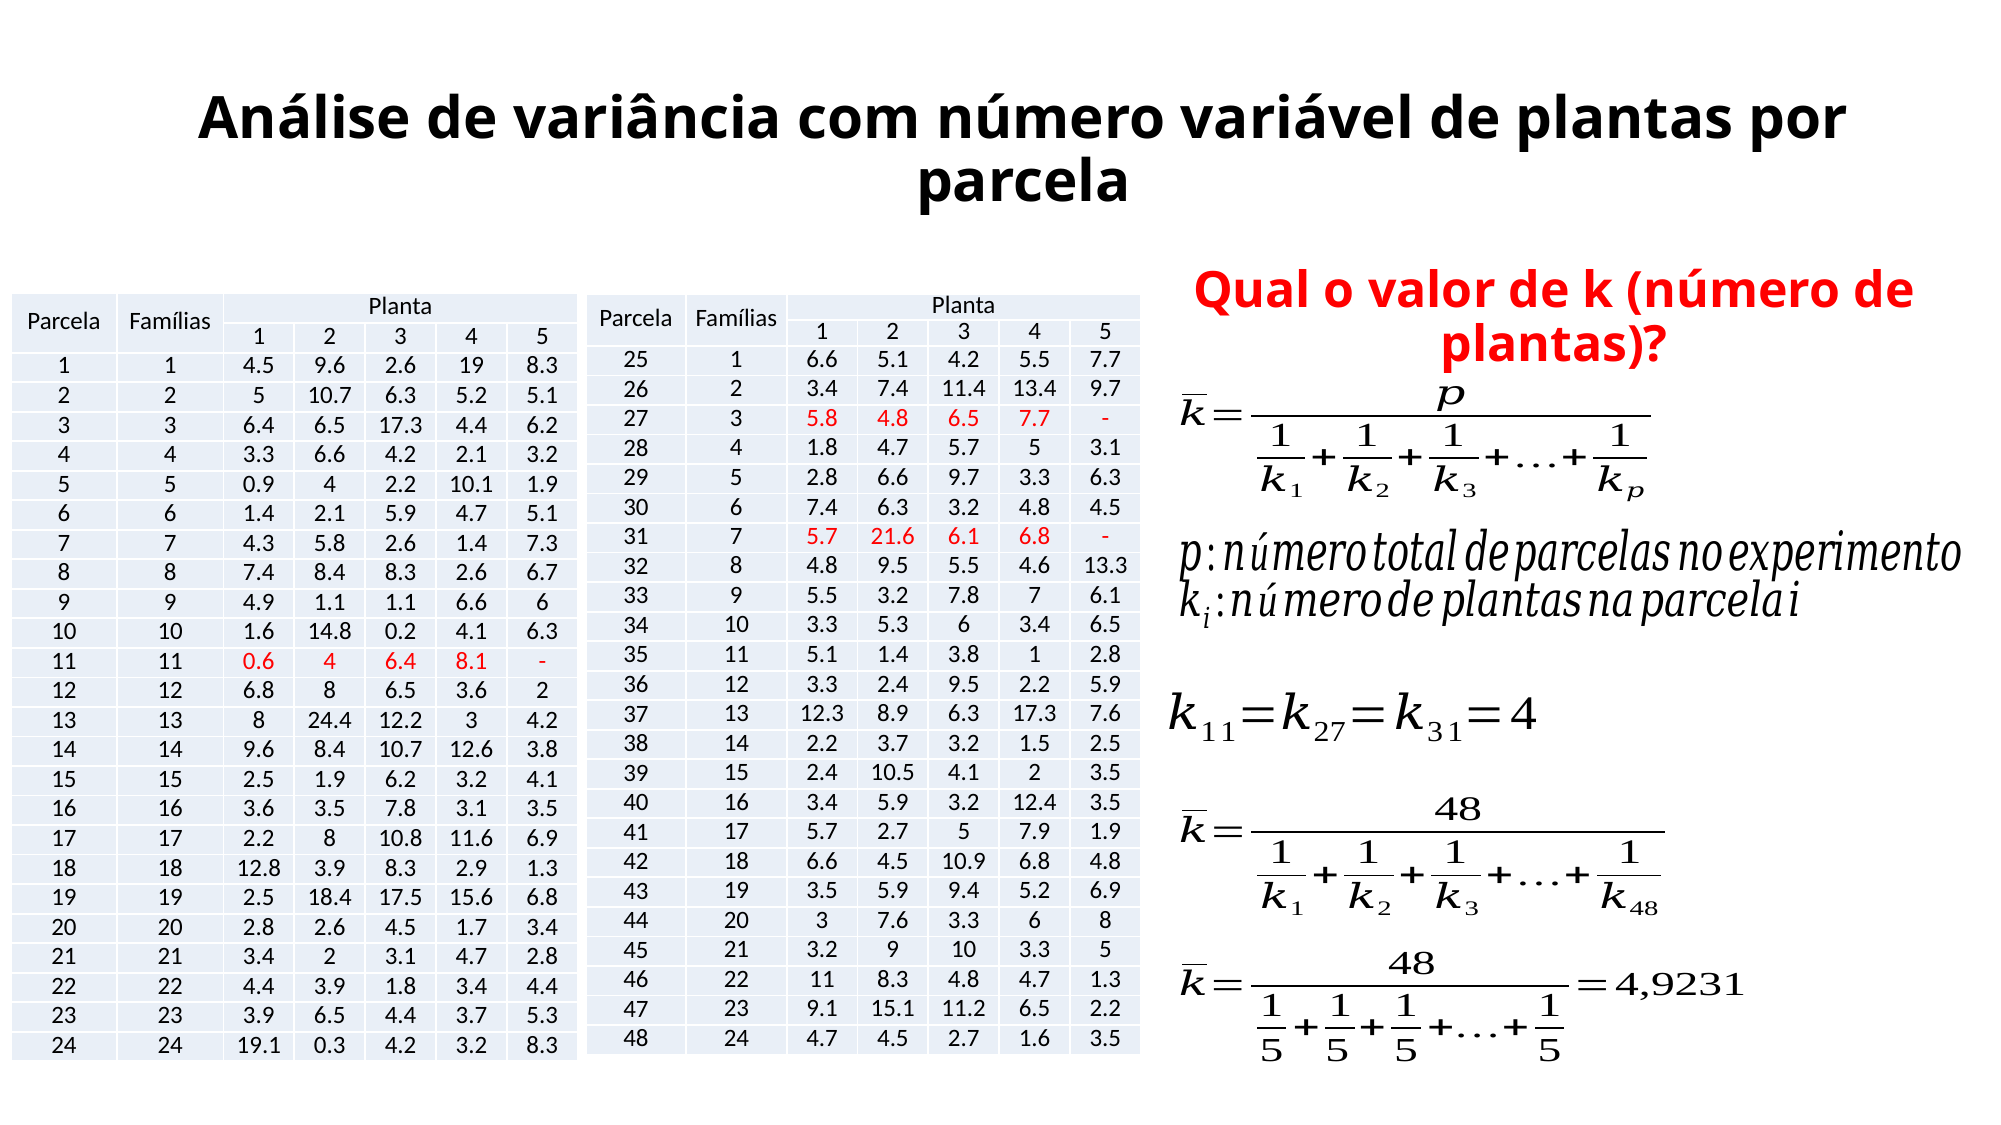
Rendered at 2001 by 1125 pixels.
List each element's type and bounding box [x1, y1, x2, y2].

table_cell [858, 553, 927, 581]
table_cell [1071, 553, 1140, 581]
table_header [788, 295, 1108, 319]
table_cell [12, 619, 116, 647]
table_cell [587, 406, 685, 434]
table_cell [437, 472, 506, 499]
table_cell [295, 442, 364, 470]
table_cell [687, 376, 786, 404]
table_cell [1071, 583, 1140, 611]
table_cell [788, 347, 857, 375]
table_cell [508, 826, 577, 854]
table_cell [295, 826, 364, 854]
table_cell [508, 678, 577, 706]
table_cell [687, 524, 786, 552]
table_cell [1071, 819, 1140, 847]
table_cell [587, 996, 685, 1024]
table_cell [1000, 553, 1069, 581]
table_cell [295, 678, 364, 706]
table_cell [437, 324, 506, 352]
table_cell [687, 435, 786, 463]
table_cell [587, 731, 685, 758]
table_cell [437, 1033, 506, 1060]
table_cell [118, 826, 223, 854]
table_cell [295, 974, 364, 1001]
table_cell [366, 708, 435, 736]
table_cell [224, 619, 293, 647]
text_box [151, 99, 1896, 202]
table_cell [1000, 406, 1069, 434]
table_cell [1071, 731, 1140, 758]
table_cell [858, 790, 927, 817]
table_cell [224, 1033, 293, 1060]
table_cell [929, 731, 998, 758]
table_cell [366, 915, 435, 942]
table_cell [224, 501, 293, 529]
table_cell [687, 465, 786, 493]
table_cell [224, 649, 293, 677]
table_cell [929, 376, 998, 404]
table_cell [929, 465, 998, 493]
table_cell [118, 796, 223, 824]
table_cell [118, 1033, 223, 1060]
table_cell [1000, 321, 1069, 345]
table_cell [366, 796, 435, 824]
table_cell [437, 560, 506, 588]
table_cell [118, 855, 223, 883]
table_cell [366, 324, 435, 352]
table_cell [1071, 321, 1108, 345]
table_cell [587, 553, 685, 581]
table_cell [1071, 790, 1140, 817]
table_cell [295, 619, 364, 647]
table_cell [788, 701, 857, 729]
table_cell [12, 974, 116, 1001]
table_cell [12, 649, 116, 677]
table_cell [1000, 376, 1069, 404]
table_cell [1000, 849, 1069, 876]
table_header [687, 295, 786, 345]
table_cell [295, 501, 364, 529]
table_cell [508, 944, 577, 972]
table_cell [1000, 1026, 1069, 1054]
table_cell [118, 737, 223, 765]
table_cell [929, 819, 998, 847]
table_cell [687, 731, 786, 758]
table_cell [366, 619, 435, 647]
table_cell [12, 383, 116, 411]
table_cell [12, 855, 116, 883]
table_cell [1000, 642, 1069, 670]
table_cell [788, 878, 857, 906]
table_cell [295, 590, 364, 617]
table_cell [295, 885, 364, 913]
table_cell [366, 826, 435, 854]
table_cell [1000, 760, 1069, 788]
table_cell [929, 524, 998, 552]
table_cell [224, 796, 293, 824]
table_cell [929, 642, 998, 670]
table_cell [858, 376, 927, 404]
table_cell [437, 737, 506, 765]
table_cell [295, 531, 364, 558]
table_cell [12, 915, 116, 942]
table_cell [12, 826, 116, 854]
table_cell [788, 642, 857, 670]
table_cell [858, 849, 927, 876]
table_cell [1000, 435, 1069, 463]
table_cell [929, 849, 998, 876]
table_cell [224, 708, 293, 736]
table_cell [508, 708, 577, 736]
table_cell [437, 383, 506, 411]
table_cell [437, 974, 506, 1001]
table_cell [687, 760, 786, 788]
table_cell [224, 944, 293, 972]
table_cell [118, 442, 223, 470]
table_cell [12, 531, 116, 558]
table_cell [929, 996, 998, 1024]
table_cell [929, 1026, 998, 1054]
table_cell [929, 878, 998, 906]
table_cell [437, 678, 506, 706]
table_cell [929, 435, 998, 463]
table_cell [508, 531, 577, 558]
table_cell [788, 524, 857, 552]
table_cell [788, 937, 857, 965]
table_cell [929, 553, 998, 581]
table_header [587, 295, 685, 345]
table_cell [858, 819, 927, 847]
table_cell [366, 501, 435, 529]
table_cell [788, 406, 857, 434]
table_cell [1000, 790, 1069, 817]
table_cell [224, 442, 293, 470]
table_cell [1000, 613, 1069, 640]
table_cell [508, 383, 577, 411]
table_cell [12, 560, 116, 588]
table_cell [366, 944, 435, 972]
table_cell [687, 996, 786, 1024]
table_cell [295, 324, 364, 352]
table_cell [687, 347, 786, 375]
table_cell [366, 649, 435, 677]
table_cell [508, 915, 577, 942]
table_cell [224, 885, 293, 913]
table_cell [12, 796, 116, 824]
table_cell [508, 796, 577, 824]
table_cell [508, 501, 577, 529]
table_cell [366, 531, 435, 558]
table_cell [1000, 465, 1069, 493]
table_cell [929, 760, 998, 788]
table_cell [295, 649, 364, 677]
table_cell [437, 413, 506, 440]
table_cell [118, 1003, 223, 1031]
table_cell [587, 465, 685, 493]
table_cell [295, 354, 364, 381]
table_cell [508, 974, 577, 1001]
table_cell [1071, 642, 1140, 670]
table_cell [687, 937, 786, 965]
table_cell [118, 619, 223, 647]
table_cell [587, 494, 685, 522]
table_cell [224, 737, 293, 765]
table_cell [587, 376, 685, 404]
table_cell [508, 855, 577, 883]
table_cell [508, 560, 577, 588]
table_cell [437, 649, 506, 677]
table_cell [366, 767, 435, 795]
table_cell [687, 878, 786, 906]
table_cell [437, 796, 506, 824]
table_cell [929, 672, 998, 699]
table_cell [437, 501, 506, 529]
table_header [224, 294, 577, 322]
table_cell [437, 767, 506, 795]
table_cell [1071, 967, 1140, 995]
table_cell [1071, 494, 1140, 522]
table_cell [788, 996, 857, 1024]
table_cell [788, 672, 857, 699]
table_cell [12, 678, 116, 706]
table_cell [508, 413, 577, 440]
table_cell [929, 347, 998, 375]
table_cell [929, 701, 998, 729]
table_cell [858, 642, 927, 670]
table_cell [224, 324, 293, 352]
table_cell [687, 494, 786, 522]
table_cell [437, 354, 506, 381]
table_cell [437, 531, 506, 558]
table_cell [687, 672, 786, 699]
table_cell [437, 944, 506, 972]
table_cell [508, 737, 577, 765]
table_cell [508, 1033, 577, 1060]
table_cell [587, 583, 685, 611]
table_cell [295, 413, 364, 440]
text_box [1108, 293, 2000, 397]
table_cell [366, 737, 435, 765]
table_cell [224, 560, 293, 588]
table_cell [929, 613, 998, 640]
table_cell [295, 855, 364, 883]
table_cell [1071, 376, 1140, 404]
table_cell [508, 885, 577, 913]
table_cell [858, 996, 927, 1024]
table_cell [687, 849, 786, 876]
table_cell [118, 649, 223, 677]
table_cell [118, 383, 223, 411]
table_cell [1071, 937, 1140, 965]
table_cell [295, 737, 364, 765]
table_cell [687, 553, 786, 581]
table_cell [12, 442, 116, 470]
table_cell [788, 494, 857, 522]
table_cell [1000, 878, 1069, 906]
table_cell [12, 354, 116, 381]
table_cell [295, 560, 364, 588]
table_cell [1000, 937, 1069, 965]
table_cell [118, 944, 223, 972]
table_cell [1000, 524, 1069, 552]
table_cell [788, 819, 857, 847]
table_cell [858, 465, 927, 493]
table_cell [366, 1033, 435, 1060]
table_cell [929, 967, 998, 995]
table_cell [508, 354, 577, 381]
table_header [12, 294, 116, 352]
table_cell [1000, 701, 1069, 729]
table_cell [508, 649, 577, 677]
table_cell [858, 908, 927, 936]
table_cell [295, 915, 364, 942]
table_cell [687, 701, 786, 729]
table_cell [366, 1003, 435, 1031]
table_cell [1000, 583, 1069, 611]
table_cell [508, 472, 577, 499]
table_cell [788, 613, 857, 640]
table_cell [366, 442, 435, 470]
table_cell [858, 524, 927, 552]
table_cell [587, 908, 685, 936]
table_cell [118, 708, 223, 736]
table_cell [1071, 1026, 1140, 1054]
table_cell [12, 767, 116, 795]
table_cell [118, 531, 223, 558]
table_cell [12, 708, 116, 736]
table_cell [224, 974, 293, 1001]
table_cell [929, 406, 998, 434]
table_cell [1071, 465, 1140, 493]
table_cell [118, 767, 223, 795]
table_cell [1071, 849, 1140, 876]
table_cell [687, 908, 786, 936]
table_cell [366, 974, 435, 1001]
table_cell [1071, 996, 1140, 1024]
table_cell [366, 354, 435, 381]
table_cell [687, 1026, 786, 1054]
table_cell [118, 885, 223, 913]
table_cell [929, 908, 998, 936]
table_cell [1000, 996, 1069, 1024]
table_cell [1000, 967, 1069, 995]
table_cell [295, 796, 364, 824]
table_cell [858, 347, 927, 375]
table_cell [437, 885, 506, 913]
table_cell [1071, 878, 1140, 906]
table_cell [366, 590, 435, 617]
table_cell [437, 442, 506, 470]
table_cell [437, 855, 506, 883]
table_cell [12, 944, 116, 972]
table_cell [788, 465, 857, 493]
table_cell [366, 472, 435, 499]
table_cell [788, 731, 857, 758]
table_cell [587, 819, 685, 847]
table_cell [788, 376, 857, 404]
table_cell [687, 642, 786, 670]
table_cell [858, 406, 927, 434]
table_cell [687, 406, 786, 434]
table_cell [295, 472, 364, 499]
table_header [118, 294, 223, 352]
table_cell [1071, 347, 1108, 375]
table_cell [788, 849, 857, 876]
table_cell [1071, 760, 1140, 788]
table_cell [858, 967, 927, 995]
table_cell [224, 826, 293, 854]
table_cell [295, 708, 364, 736]
table_cell [587, 613, 685, 640]
table_cell [1071, 613, 1140, 640]
table_cell [224, 531, 293, 558]
table_cell [224, 354, 293, 381]
table_cell [587, 524, 685, 552]
table_cell [437, 915, 506, 942]
table_cell [1071, 672, 1140, 699]
table_cell [858, 731, 927, 758]
table_cell [858, 321, 927, 345]
table_cell [587, 790, 685, 817]
table_cell [1071, 406, 1140, 434]
table_cell [858, 878, 927, 906]
table_cell [12, 590, 116, 617]
table_cell [587, 849, 685, 876]
table_cell [295, 383, 364, 411]
table_cell [12, 501, 116, 529]
table_cell [118, 915, 223, 942]
table_cell [118, 354, 223, 381]
table_cell [118, 472, 223, 499]
table_cell [788, 321, 857, 345]
table_cell [437, 590, 506, 617]
table_cell [858, 1026, 927, 1054]
table_cell [1071, 435, 1140, 463]
table_cell [587, 701, 685, 729]
table_cell [587, 347, 685, 375]
table_cell [587, 937, 685, 965]
table_cell [687, 613, 786, 640]
table_cell [858, 435, 927, 463]
table_cell [929, 321, 998, 345]
text_box [1445, 388, 1459, 397]
table_cell [295, 1033, 364, 1060]
table_cell [1071, 908, 1140, 936]
table_cell [224, 590, 293, 617]
table_cell [366, 855, 435, 883]
table_cell [687, 967, 786, 995]
table_cell [788, 583, 857, 611]
table_cell [366, 383, 435, 411]
table_cell [118, 974, 223, 1001]
table_cell [118, 501, 223, 529]
table_cell [788, 790, 857, 817]
table_cell [687, 819, 786, 847]
table_cell [587, 878, 685, 906]
table_cell [118, 678, 223, 706]
table_cell [224, 413, 293, 440]
table_cell [1071, 701, 1140, 729]
table_cell [224, 383, 293, 411]
table_cell [12, 737, 116, 765]
table_cell [118, 560, 223, 588]
table_cell [587, 672, 685, 699]
table_cell [508, 590, 577, 617]
table_cell [858, 583, 927, 611]
table_cell [587, 967, 685, 995]
table_cell [118, 413, 223, 440]
table_cell [858, 937, 927, 965]
table_cell [1000, 494, 1069, 522]
table_cell [929, 790, 998, 817]
table_cell [587, 1026, 685, 1054]
table_cell [366, 885, 435, 913]
table_cell [788, 760, 857, 788]
table_cell [295, 1003, 364, 1031]
table_cell [224, 915, 293, 942]
table_cell [1000, 347, 1069, 375]
table_cell [12, 1003, 116, 1031]
table_cell [224, 855, 293, 883]
table_cell [366, 678, 435, 706]
table_cell [508, 442, 577, 470]
table_cell [224, 678, 293, 706]
table_cell [12, 413, 116, 440]
table_cell [366, 560, 435, 588]
table_cell [295, 944, 364, 972]
table_cell [858, 494, 927, 522]
table_cell [788, 967, 857, 995]
table_cell [788, 553, 857, 581]
table_cell [687, 583, 786, 611]
table_cell [12, 885, 116, 913]
table_cell [1000, 731, 1069, 758]
table_cell [437, 619, 506, 647]
table_cell [224, 767, 293, 795]
table_cell [858, 672, 927, 699]
table_cell [929, 583, 998, 611]
table_cell [224, 1003, 293, 1031]
table_cell [437, 1003, 506, 1031]
table_cell [587, 760, 685, 788]
table_cell [929, 937, 998, 965]
table_cell [508, 1003, 577, 1031]
table_cell [295, 767, 364, 795]
table_cell [437, 708, 506, 736]
table_cell [508, 767, 577, 795]
table_cell [587, 642, 685, 670]
table_cell [858, 760, 927, 788]
table_cell [12, 1033, 116, 1060]
table_cell [508, 324, 577, 352]
table_cell [508, 619, 577, 647]
table_cell [587, 435, 685, 463]
table_cell [858, 613, 927, 640]
table_cell [788, 1026, 857, 1054]
table_cell [1071, 524, 1140, 552]
table_cell [1000, 672, 1069, 699]
table_cell [224, 472, 293, 499]
table_cell [687, 790, 786, 817]
table_cell [788, 435, 857, 463]
table_cell [118, 590, 223, 617]
table_cell [858, 701, 927, 729]
table_cell [1000, 819, 1069, 847]
table_cell [366, 413, 435, 440]
table_cell [12, 472, 116, 499]
table_cell [1000, 908, 1069, 936]
table_cell [788, 908, 857, 936]
table_cell [929, 494, 998, 522]
table_cell [437, 826, 506, 854]
